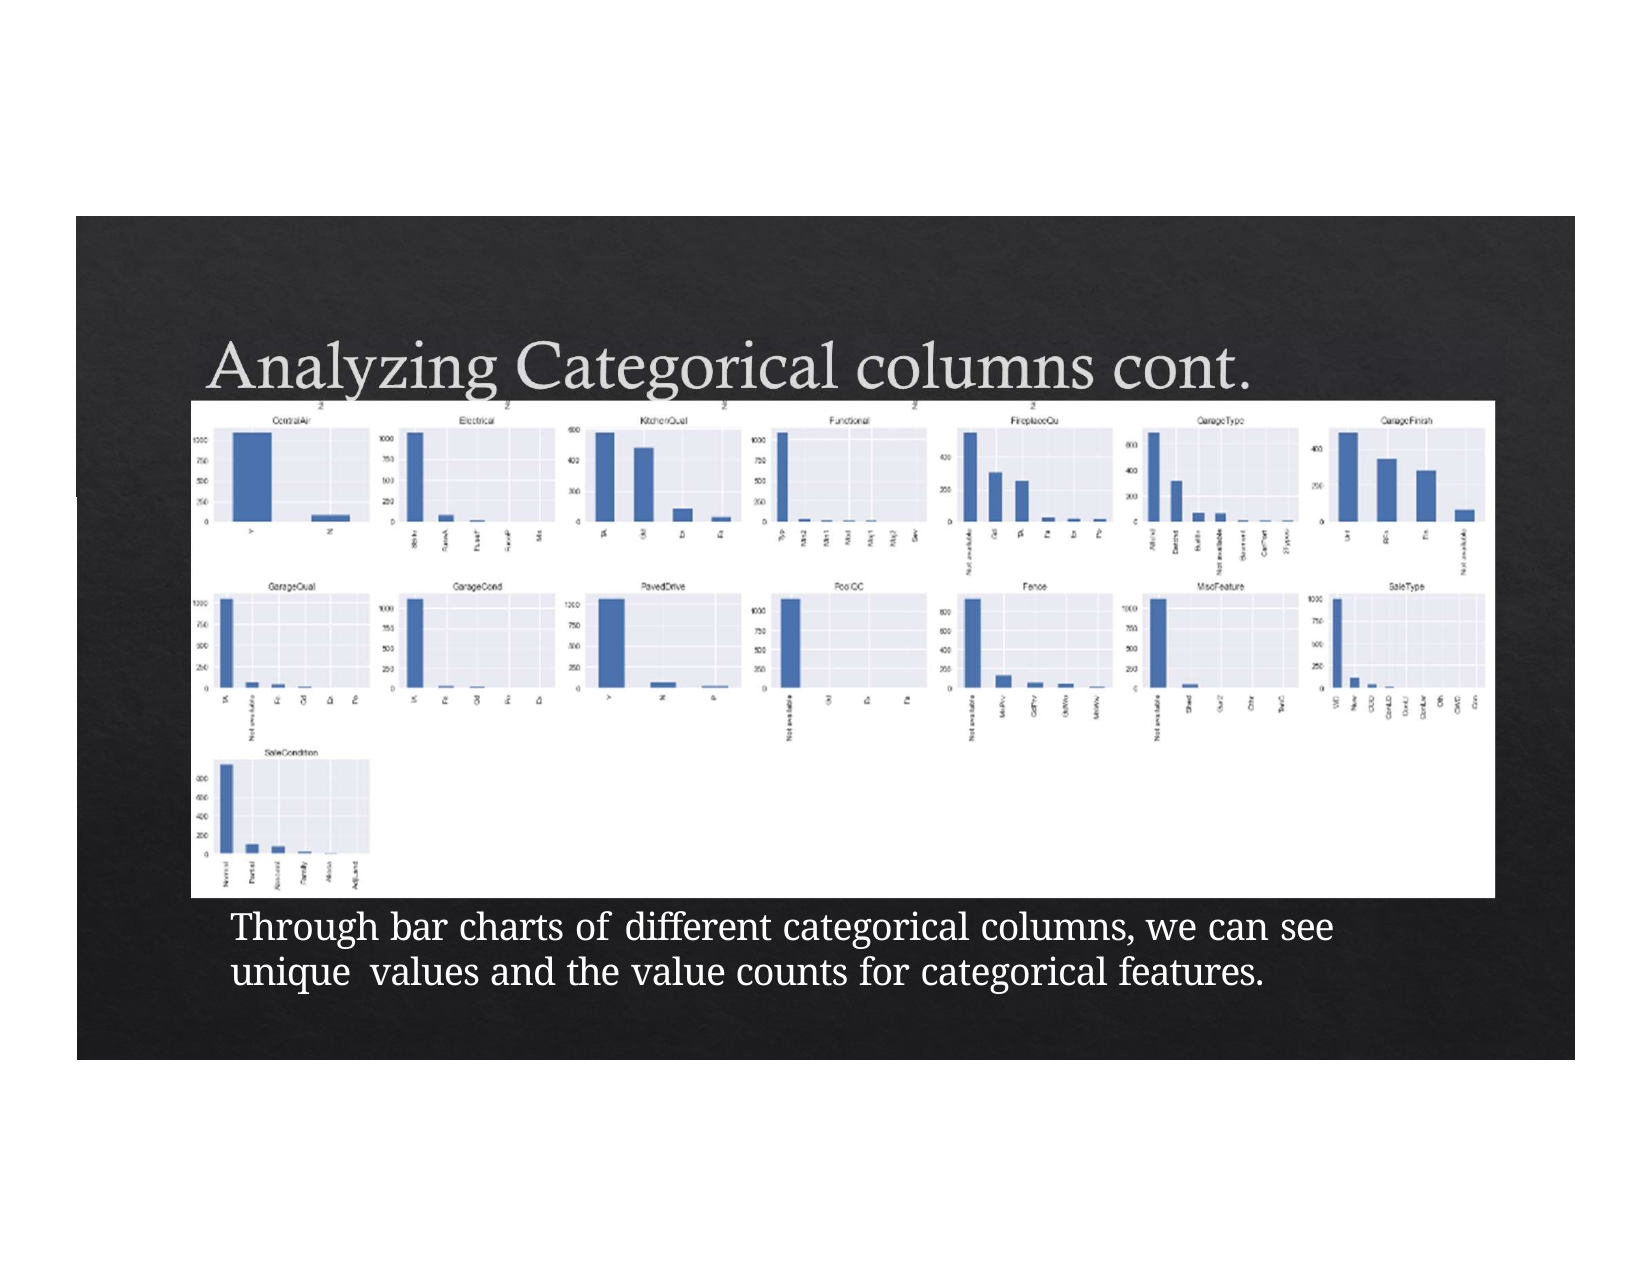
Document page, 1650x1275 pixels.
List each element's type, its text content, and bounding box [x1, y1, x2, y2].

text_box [189, 337, 1497, 899]
text_box Through bar charts of different categorical columns, we can see unique values and the value counts for categorical features. [228, 907, 1356, 994]
picture [75, 215, 1575, 1060]
